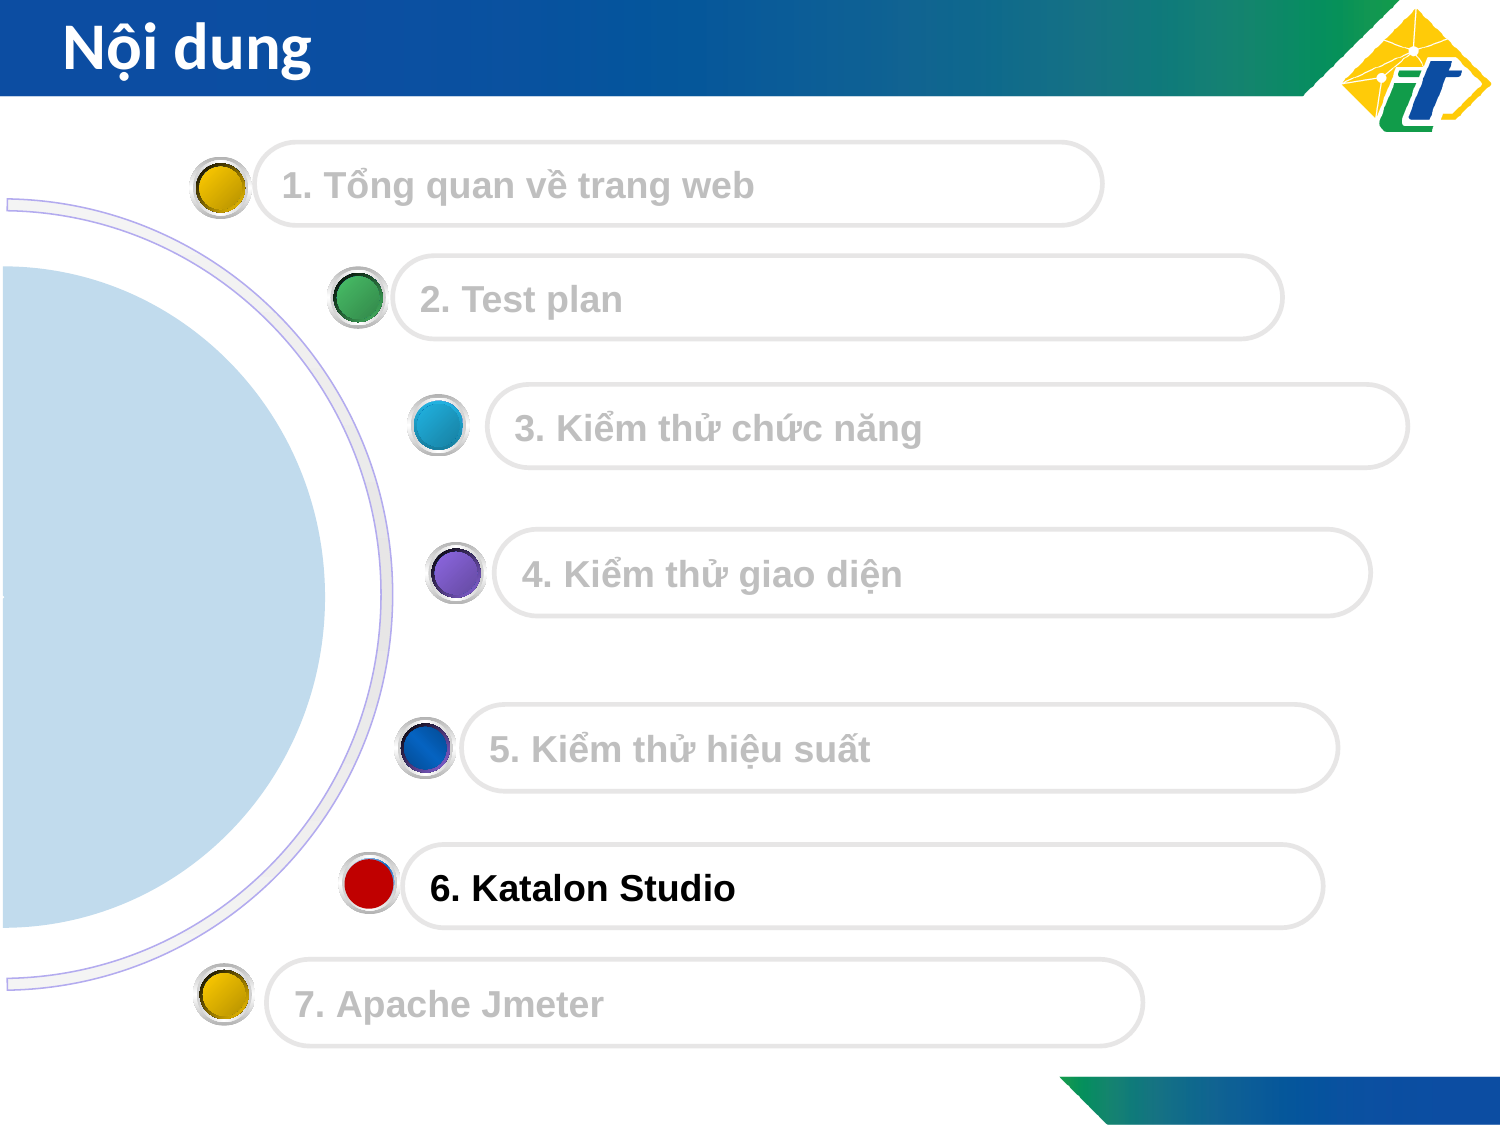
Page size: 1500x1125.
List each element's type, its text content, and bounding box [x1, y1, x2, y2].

text_box 5. Kiểm thử hiệu suất [462, 704, 1339, 792]
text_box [189, 156, 253, 220]
text_box 3. Kiểm thử chức năng [487, 384, 1408, 468]
title Nội dung [47, 0, 1304, 97]
text_box [7, 198, 393, 991]
text_box 2. Test plan [395, 255, 1283, 339]
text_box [424, 541, 488, 605]
text_box 4. Kiểm thử giao diện [494, 529, 1371, 617]
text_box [326, 266, 390, 330]
text_box 7. Apache Jmeter [266, 959, 1143, 1047]
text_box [338, 851, 402, 915]
text_box [2, 266, 326, 928]
text_box 6. Katalon Studio [407, 844, 1324, 928]
text_box 1. Tổng quan về trang web [256, 142, 1103, 226]
picture [0, 0, 1500, 1125]
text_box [406, 393, 470, 457]
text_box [393, 716, 457, 780]
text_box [192, 962, 256, 1026]
